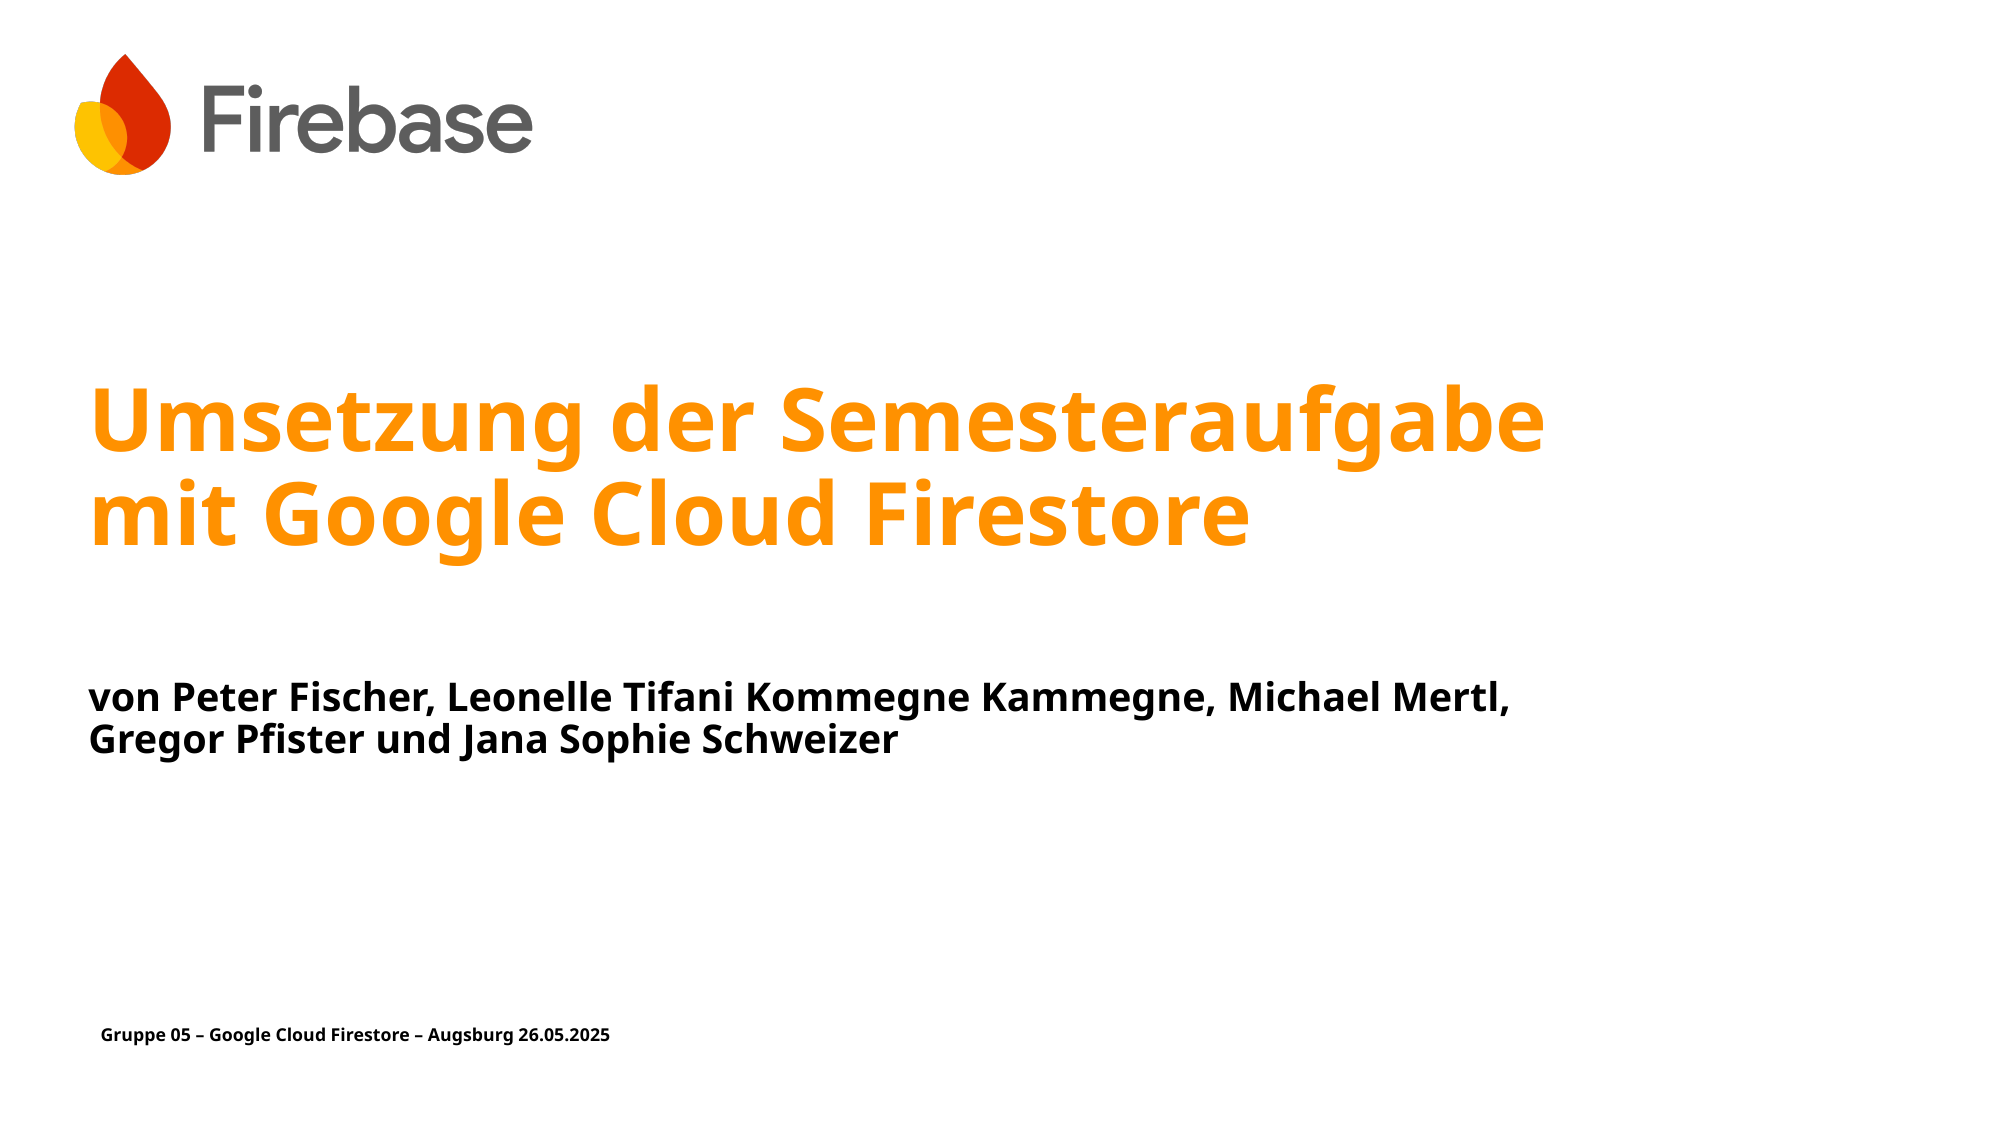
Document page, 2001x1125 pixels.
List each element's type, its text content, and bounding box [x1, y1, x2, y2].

subtitle von Peter Fischer, Leonelle Tifani Kommegne Kammegne, Michael Mertl, Gregor Pfister und Jana Sophie Schweizer [73, 669, 1574, 942]
picture [72, 52, 537, 181]
title Umsetzung der Semesteraufgabe mit Google Cloud Firestore [73, 255, 1574, 573]
text_box Gruppe 05 – Google Cloud Firestore – Augsburg 26.05.2025 [85, 1004, 901, 1065]
